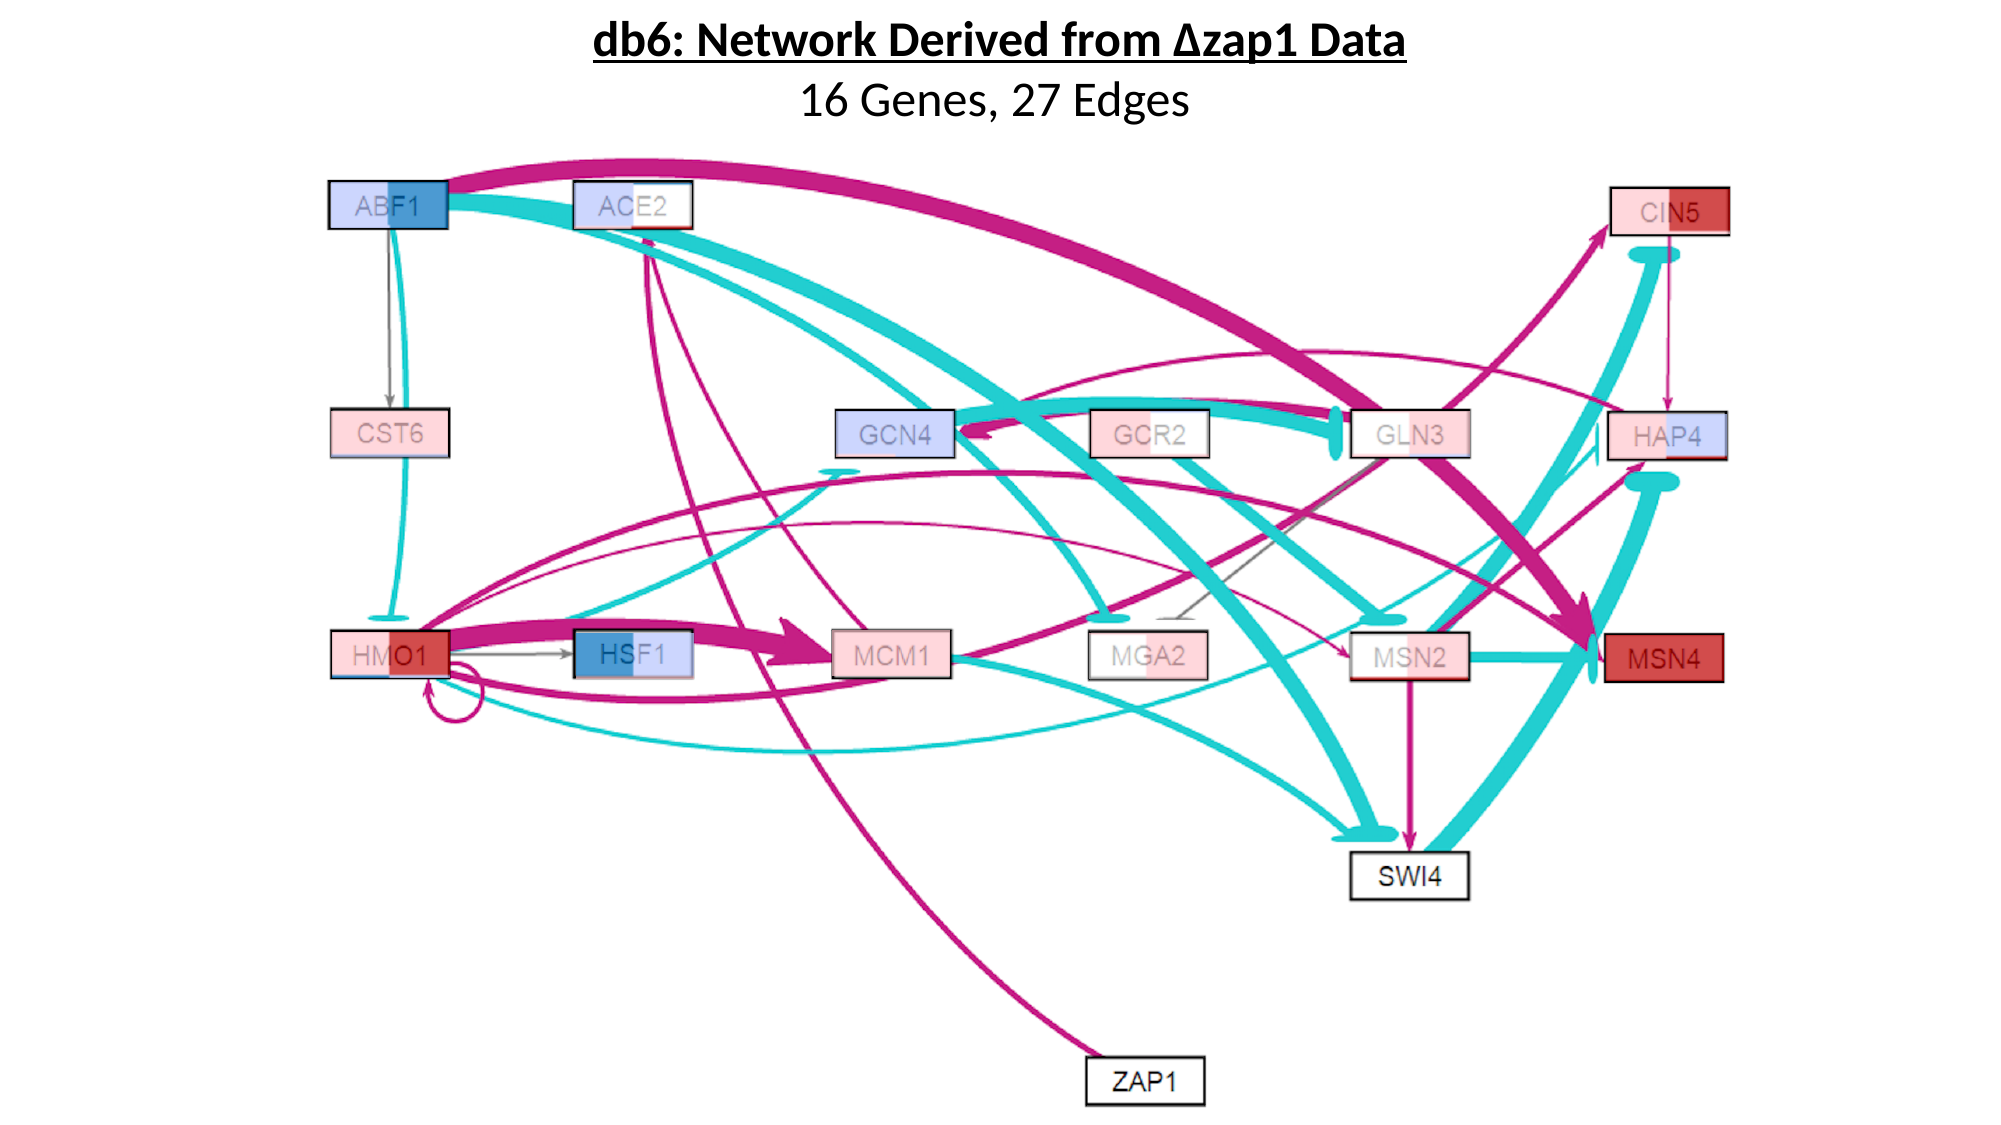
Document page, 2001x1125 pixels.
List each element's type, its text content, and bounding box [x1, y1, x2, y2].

picture [198, 133, 1802, 1125]
text_box db6: Network Derived from ∆zap1 Data 16 Genes, 27 Edges [249, 0, 1750, 133]
